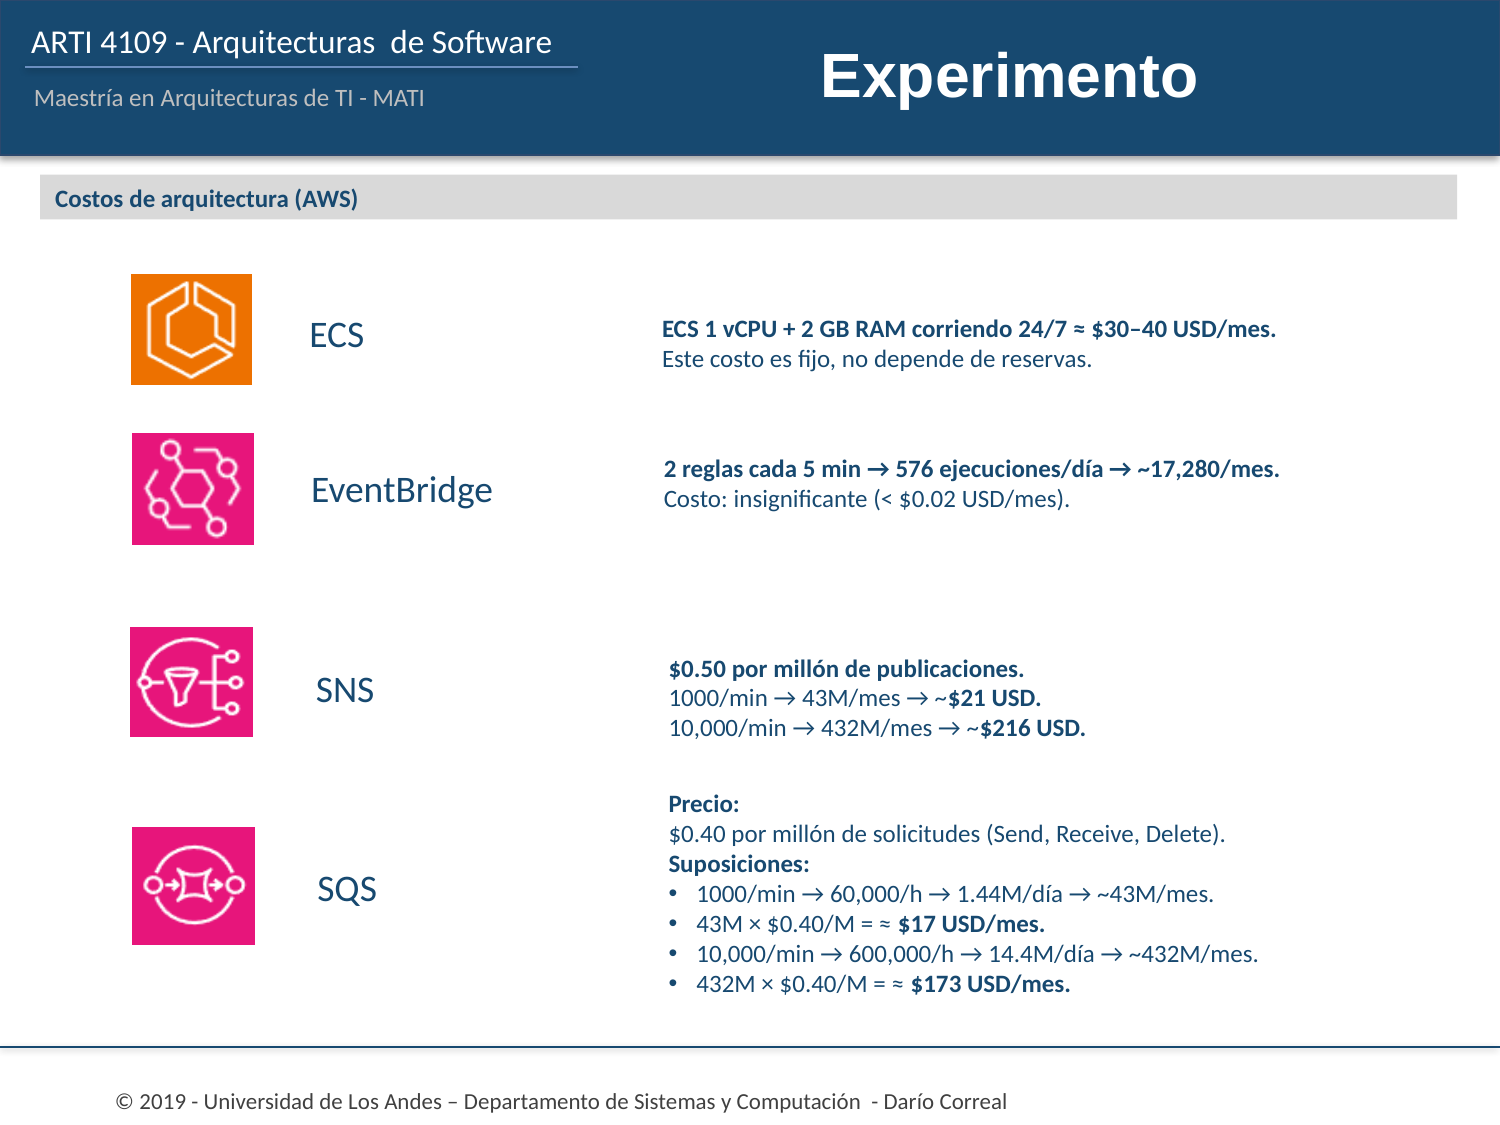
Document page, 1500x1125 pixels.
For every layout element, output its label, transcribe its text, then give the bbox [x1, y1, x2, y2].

text_box ECS [294, 302, 558, 363]
text_box 2 reglas cada 5 min → 576 ejecuciones/día → ~17,280/mes. Costo: insignificante (< $0.02 USD/mes). [648, 415, 1459, 550]
picture [130, 627, 253, 738]
picture [131, 273, 252, 386]
text_box SNS [300, 657, 564, 717]
picture [131, 827, 255, 946]
text_box Precio: $0.40 por millón de solicitudes (Send, Receive, Delete). Suposiciones: 1000/min → 60,000/h → 1.44M/día → ~43M/mes. 43M × $0.40/M = ≈ $17 USD/mes. 10,000/min → 600,000/h → 14.4M/día → ~432M/mes. 432M × $0.40/M = ≈ $173 USD/mes. [653, 780, 1464, 1095]
text_box SQS [302, 856, 566, 917]
text_box ECS 1 vCPU + 2 GB RAM corriendo 24/7 ≈ $30–40 USD/mes. Este costo es fijo, no depende de reservas. [647, 274, 1458, 380]
text_box Costos de arquitectura (AWS) [40, 174, 1458, 220]
footer © 2019 - Universidad de Los Andes – Departamento de Sistemas y Computación - Darío Correal [100, 1079, 1161, 1115]
title Experimento [738, 30, 1282, 114]
text_box $0.50 por millón de publicaciones. 1000/min → 43M/mes → ~$21 USD. 10,000/min → 432M/mes → ~$216 USD. [653, 614, 1464, 780]
picture [132, 433, 254, 545]
text_box EventBridge [295, 457, 559, 518]
